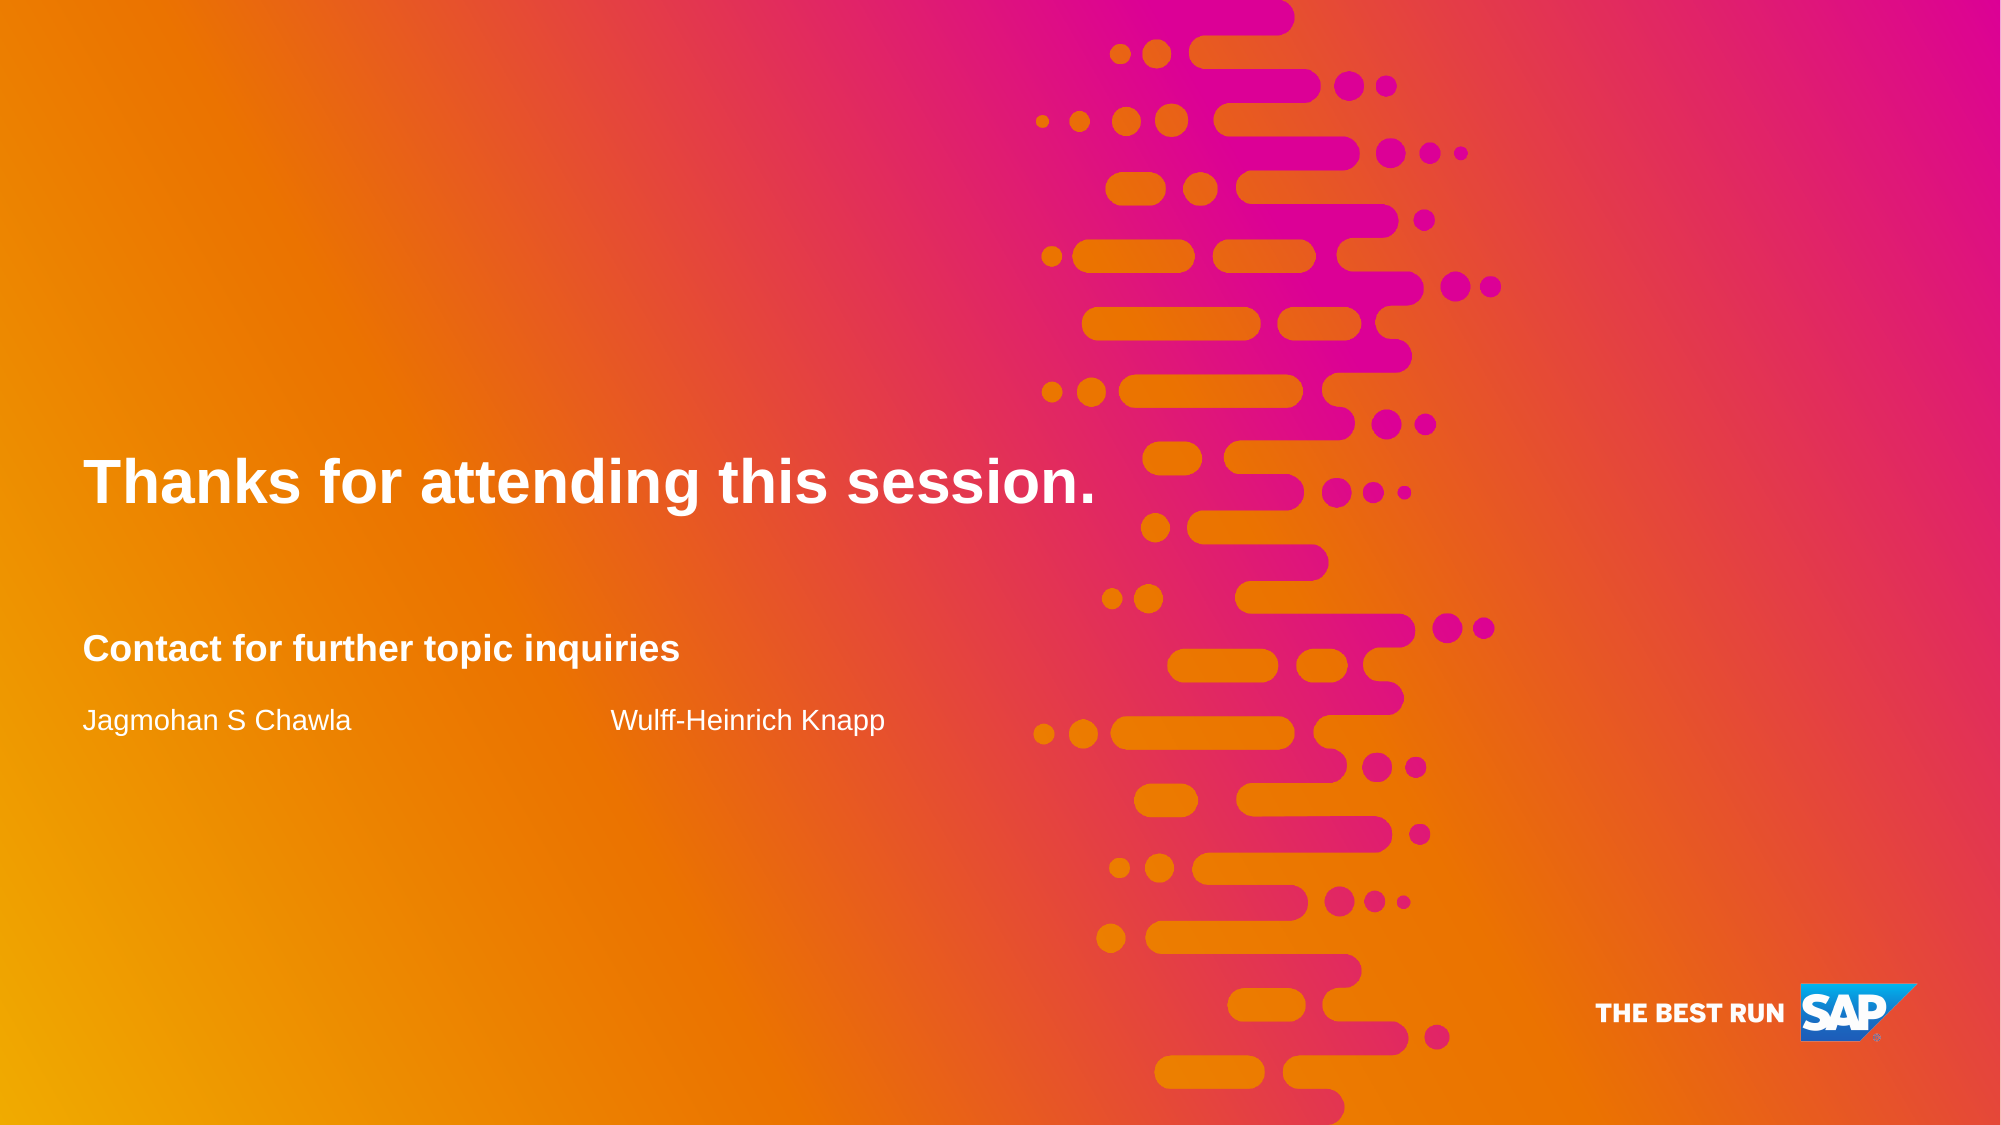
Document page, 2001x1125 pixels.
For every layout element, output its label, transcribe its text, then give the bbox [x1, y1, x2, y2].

list Jagmohan S Chawla [82, 701, 553, 737]
picture [0, 0, 2001, 1125]
list Wulff-Heinrich Knapp [610, 701, 1081, 737]
